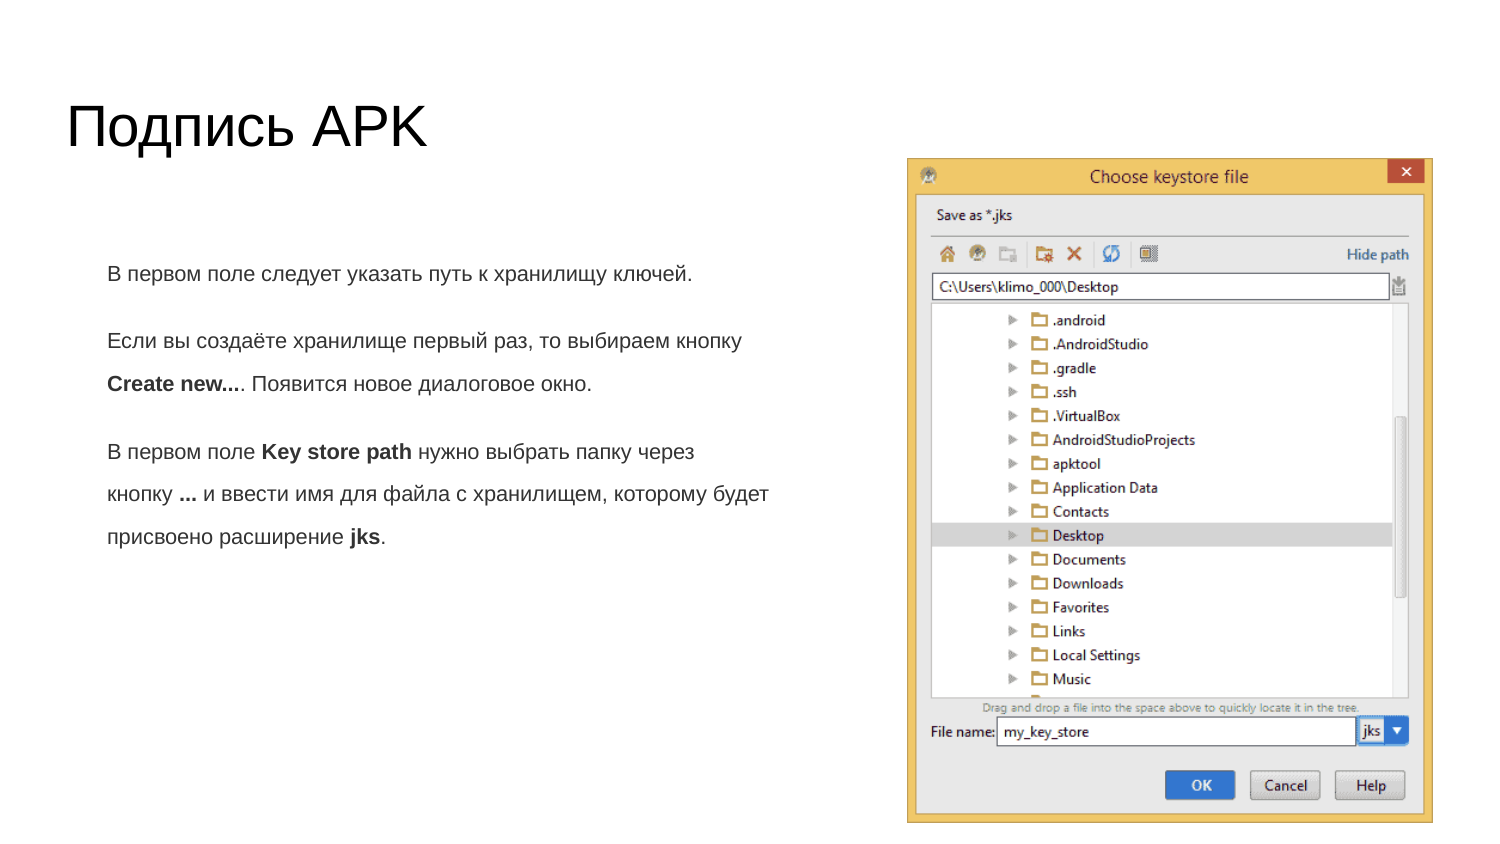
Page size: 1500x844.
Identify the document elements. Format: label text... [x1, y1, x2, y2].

text_box В первом поле следует указать путь к хранилищу ключей. Если вы создаёте хранилище первый раз, то выбираем кнопку Create new.... Появится новое диалоговое окно. В первом поле Key store path нужно выбрать папку через кнопку ... и ввести имя для файла с хранилищем, которому будет присвоено расширение jks. [92, 227, 792, 708]
picture [906, 158, 1434, 824]
title Подпись APK [51, 72, 1449, 167]
